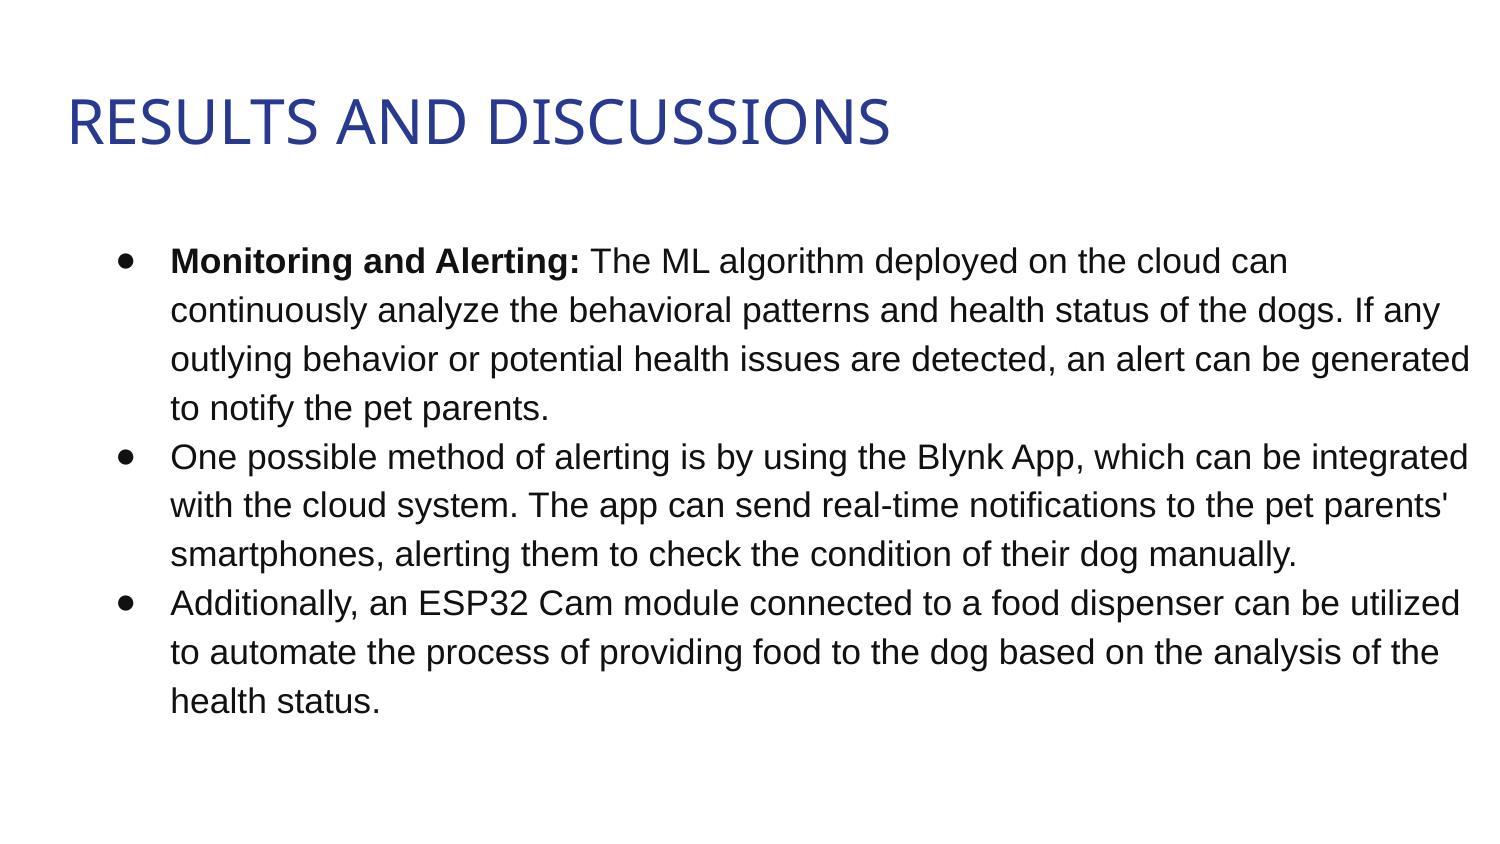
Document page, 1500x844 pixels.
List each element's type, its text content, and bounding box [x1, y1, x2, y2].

title RESULTS AND DISCUSSIONS [51, 67, 1449, 167]
text_box Monitoring and Alerting: The ML algorithm deployed on the cloud can continuously analyze the behavioral patterns and health status of the dogs. If any outlying behavior or potential health issues are detected, an alert can be generated to notify the pet parents. One possible method of alerting is by using the Blynk App, which can be integrated with the cloud system. The app can send real-time notifications to the pet parents' smartphones, alerting them to check the condition of their dog manually. Additionally, an ESP32 Cam module connected to a food dispenser can be utilized to automate the process of providing food to the dog based on the analysis of the health status. [80, 216, 1500, 796]
